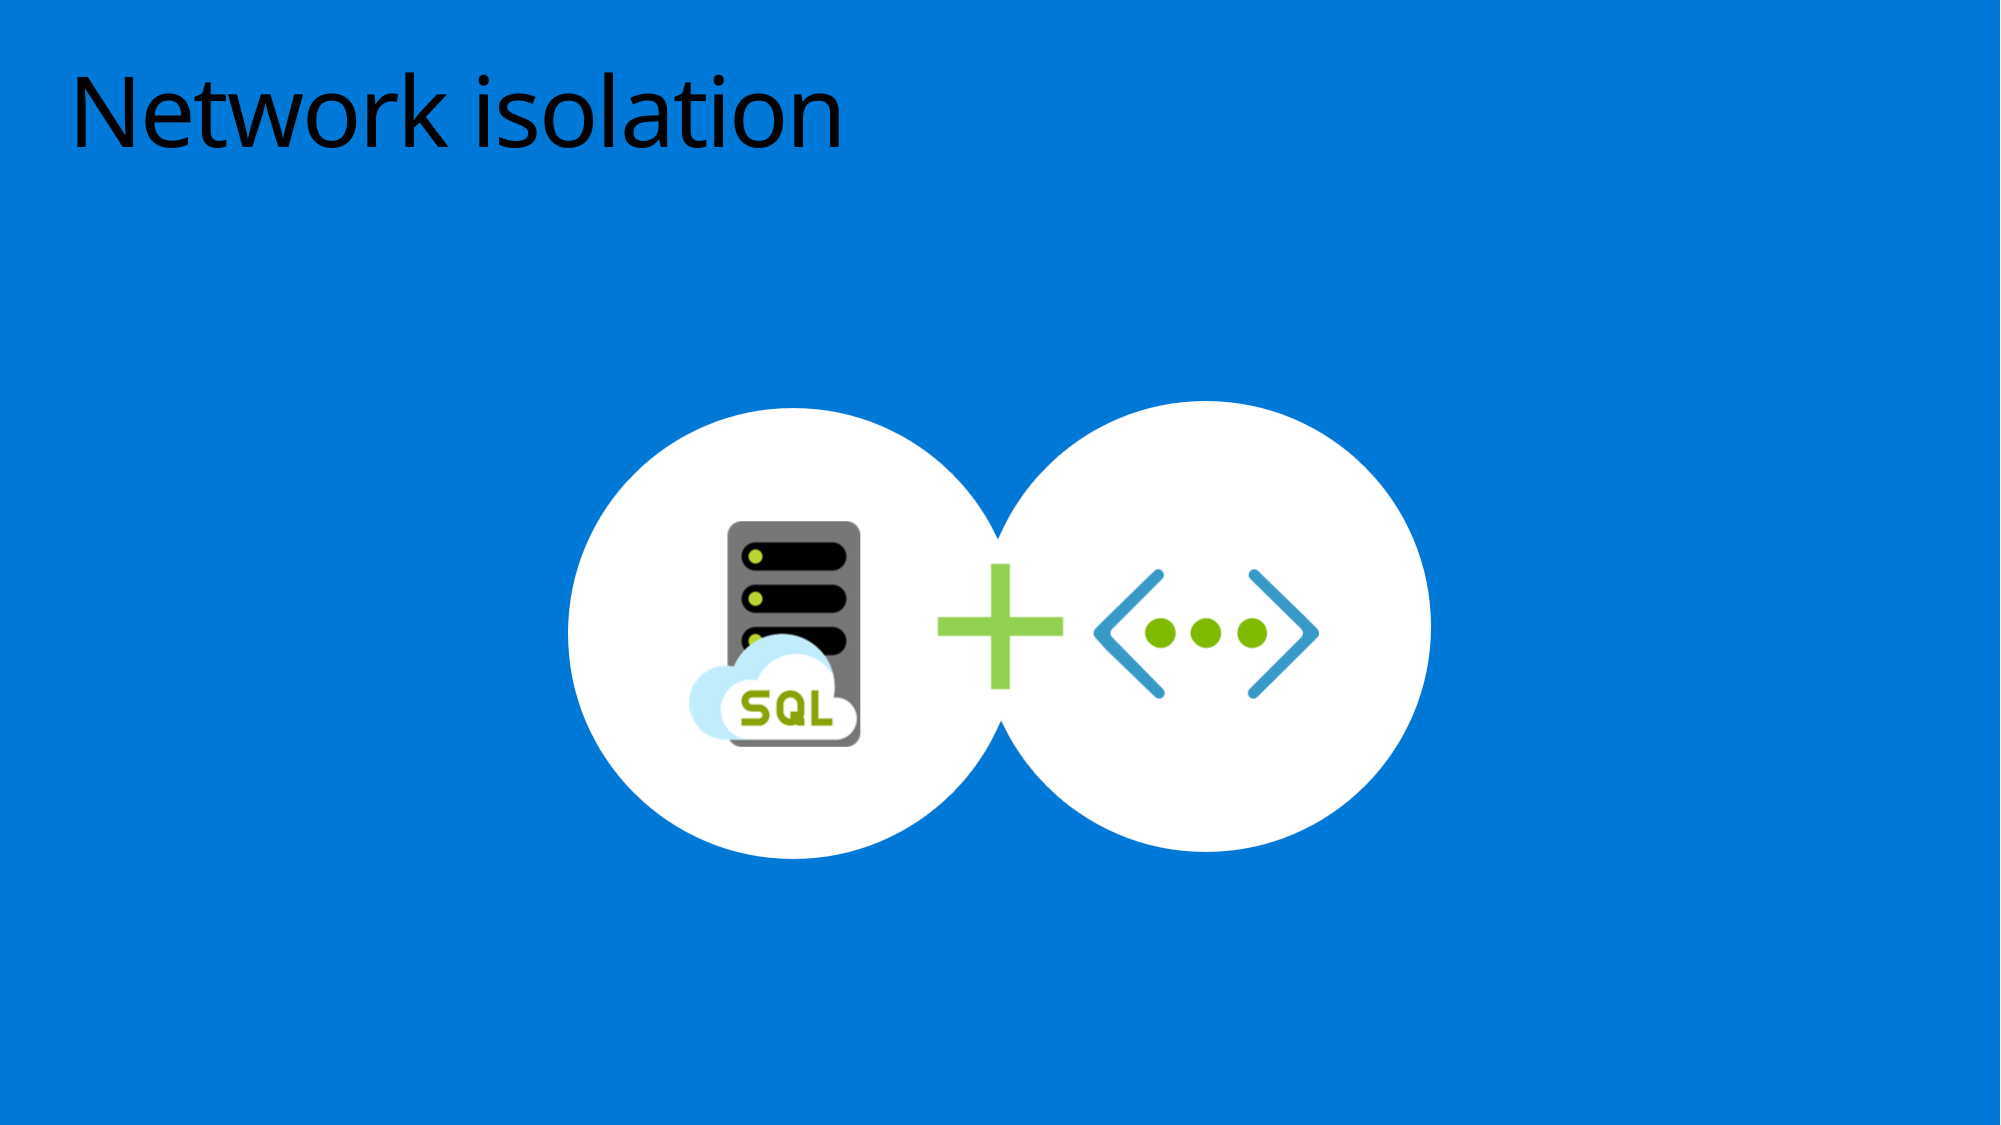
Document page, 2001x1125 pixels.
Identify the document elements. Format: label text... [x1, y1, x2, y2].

picture [568, 401, 1432, 860]
title Network isolation [44, 47, 1957, 196]
